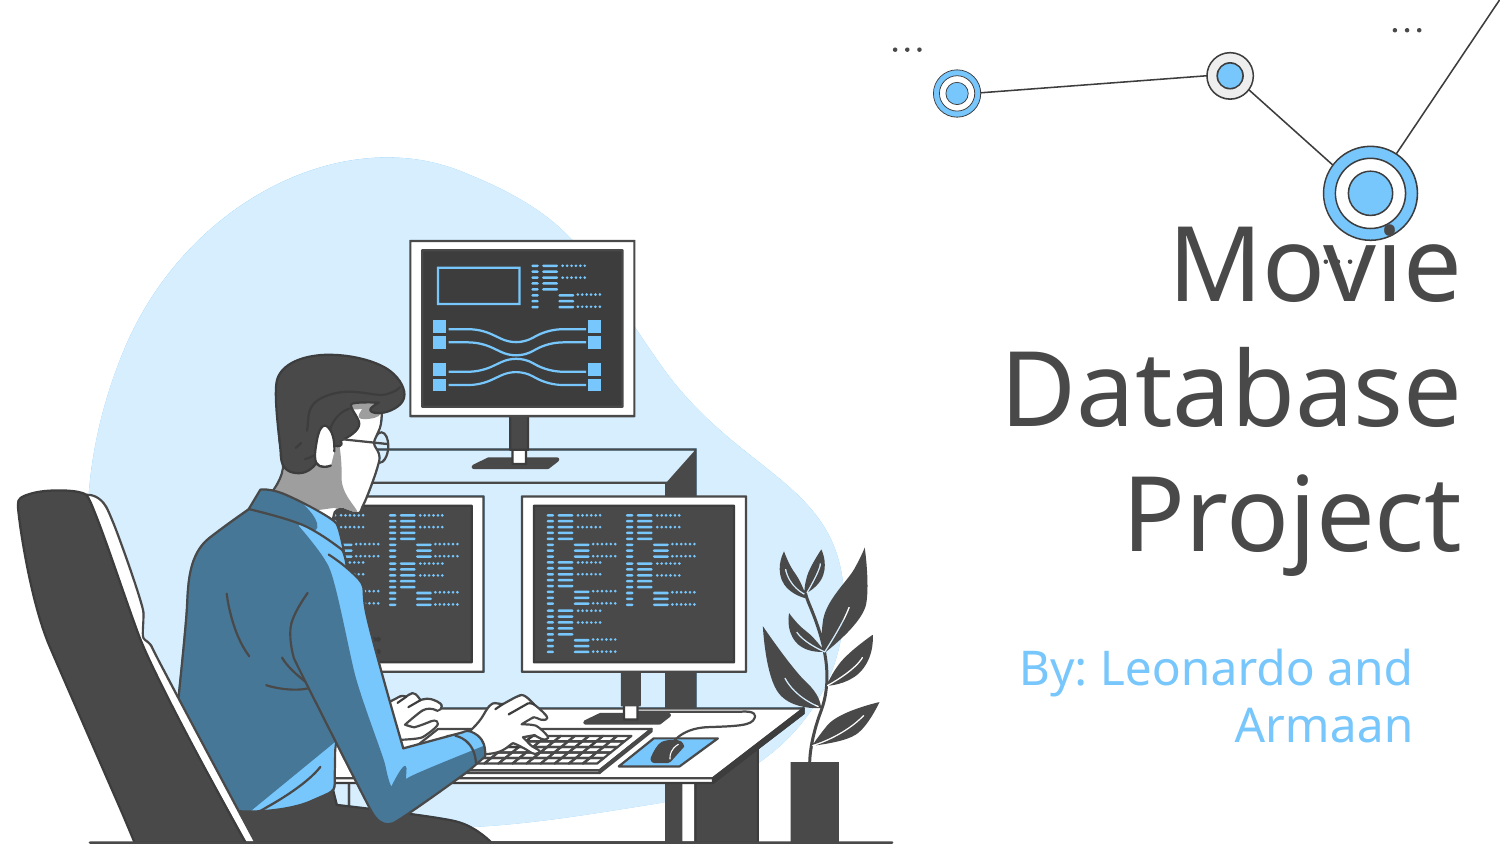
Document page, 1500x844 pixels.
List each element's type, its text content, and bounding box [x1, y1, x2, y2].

subtitle By: Leonardo and Armaan [899, 622, 1429, 710]
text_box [16, 157, 894, 844]
title Movie Database Project [899, 293, 1478, 588]
